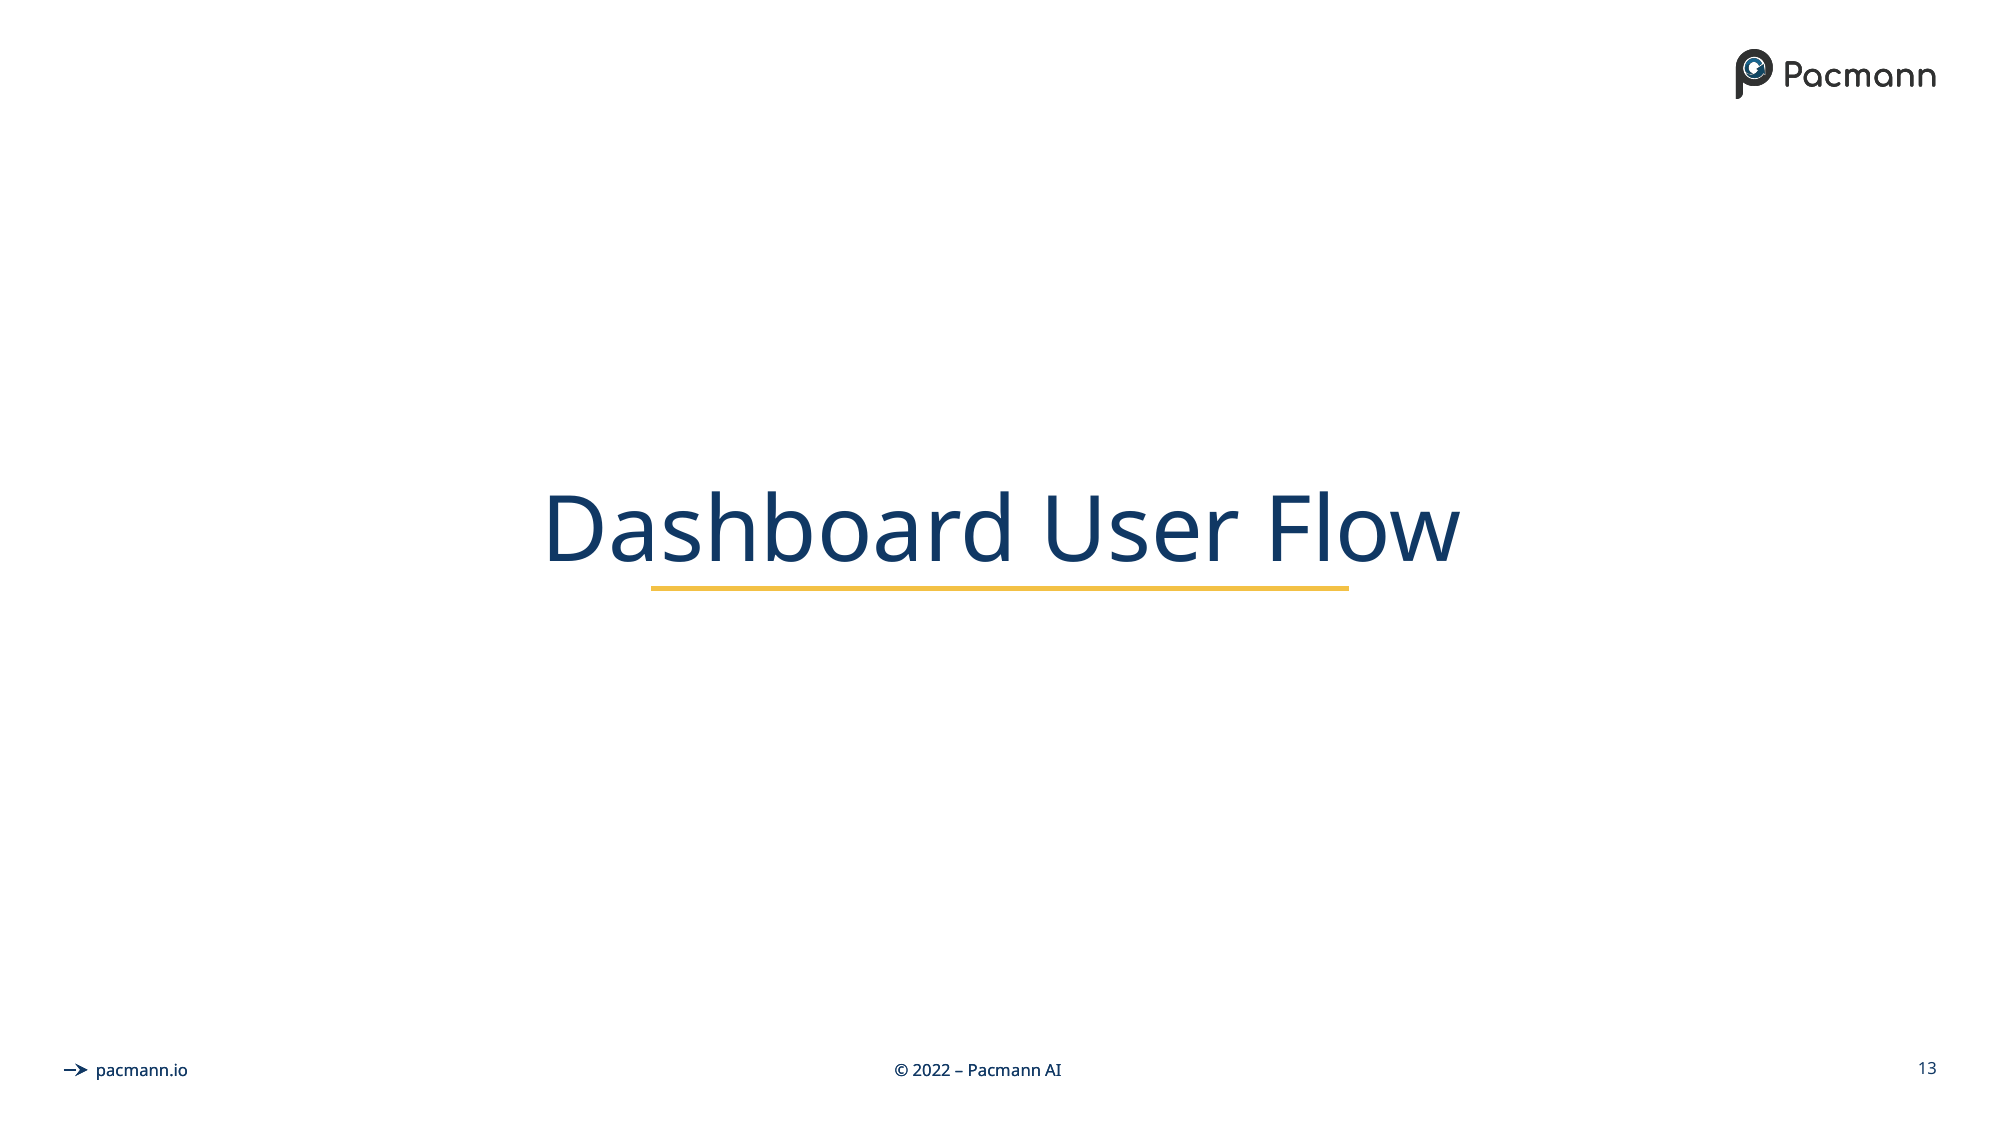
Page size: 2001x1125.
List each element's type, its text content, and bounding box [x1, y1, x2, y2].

title Dashboard User Flow [51, 441, 1952, 589]
picture [1707, 36, 1966, 112]
